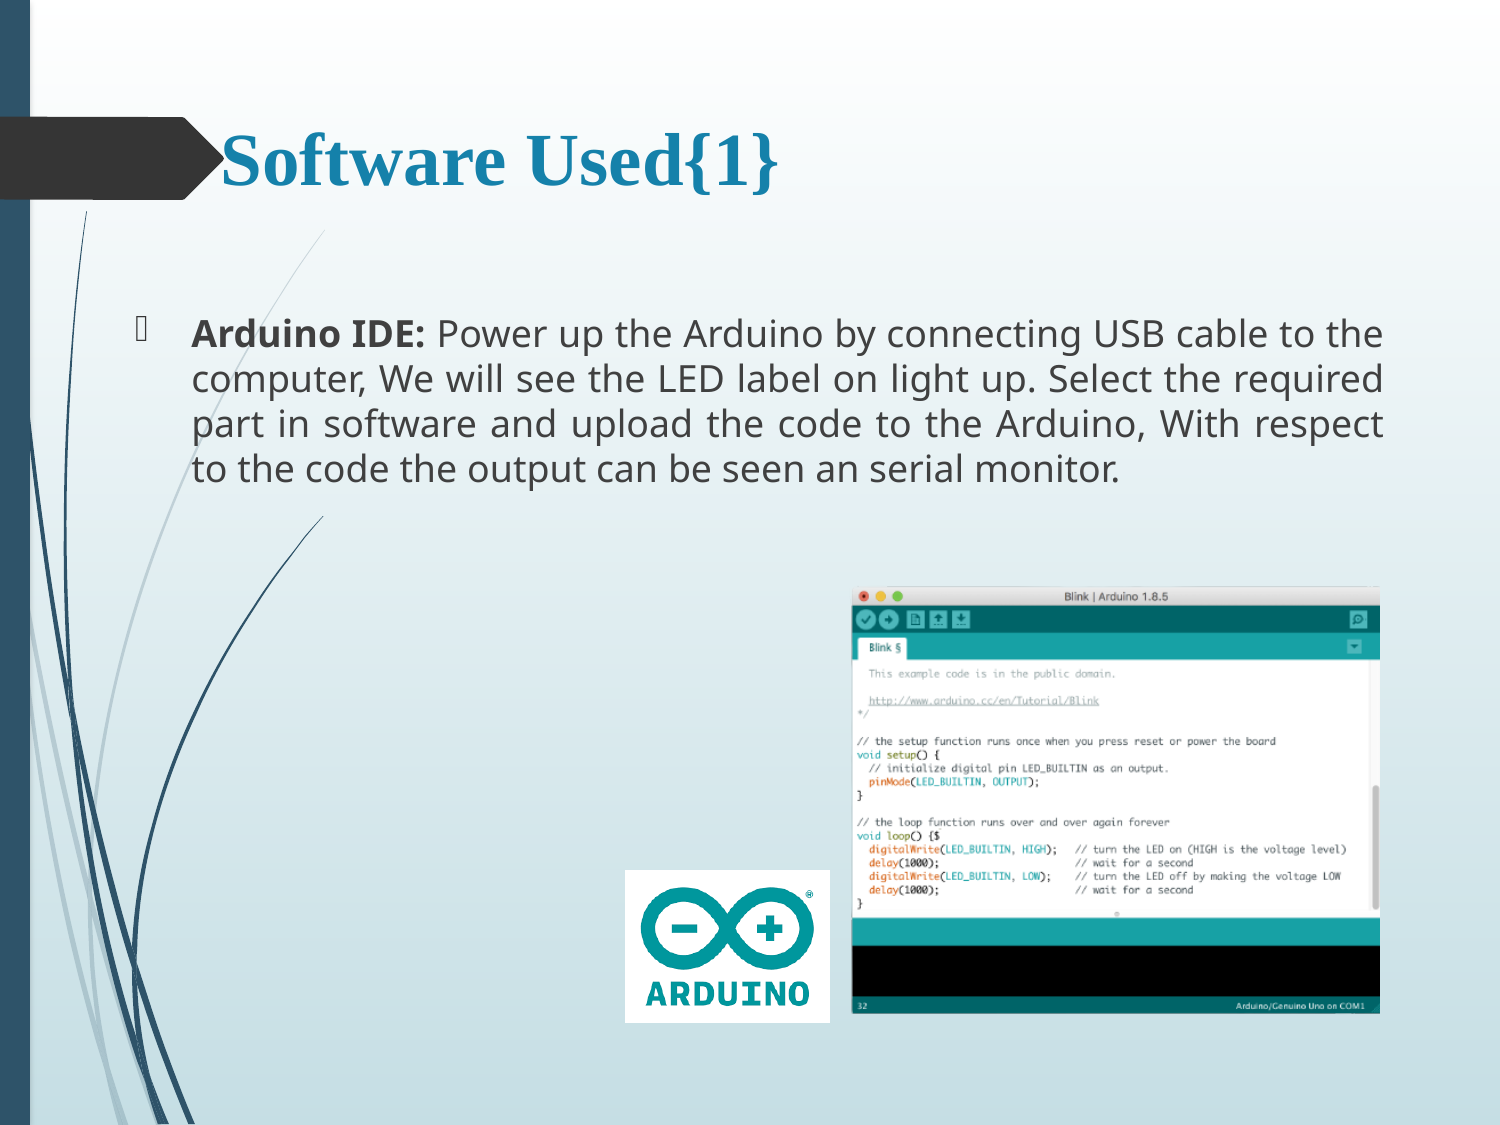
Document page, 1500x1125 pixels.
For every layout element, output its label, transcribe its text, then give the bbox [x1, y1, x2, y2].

title Software Used{1} [205, 102, 1400, 302]
picture [849, 584, 1381, 1023]
list Arduino IDE: Power up the Arduino by connecting USB cable to the computer, We will see the LED label on light up. Select the required part in software and upload the code to the Arduino, With respect to the code the output can be seen an serial monitor. [120, 302, 1400, 922]
picture [625, 870, 830, 1023]
